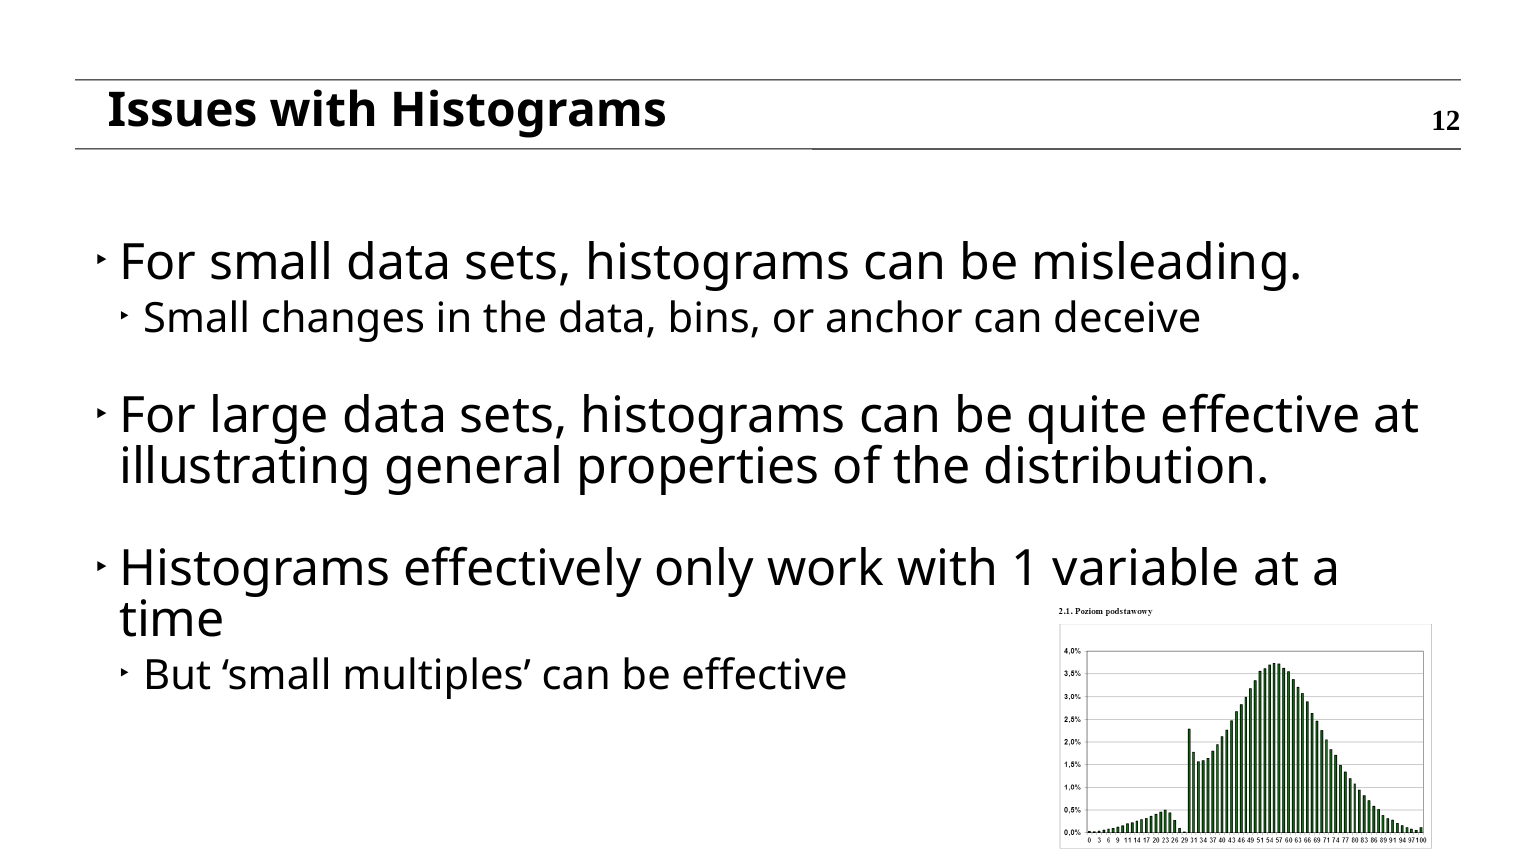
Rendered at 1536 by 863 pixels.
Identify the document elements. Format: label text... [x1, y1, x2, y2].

list For small data sets, histograms can be misleading. Small changes in the data, bins, or anchor can deceive For large data sets, histograms can be quite effective at illustrating general properties of the distribution. Histograms effectively only work with 1 variable at a time But ‘small multiples’ can be effective [80, 231, 1463, 710]
picture [1055, 605, 1436, 849]
slide_number 12 [1419, 86, 1461, 138]
title Issues with Histograms [92, 81, 1373, 168]
